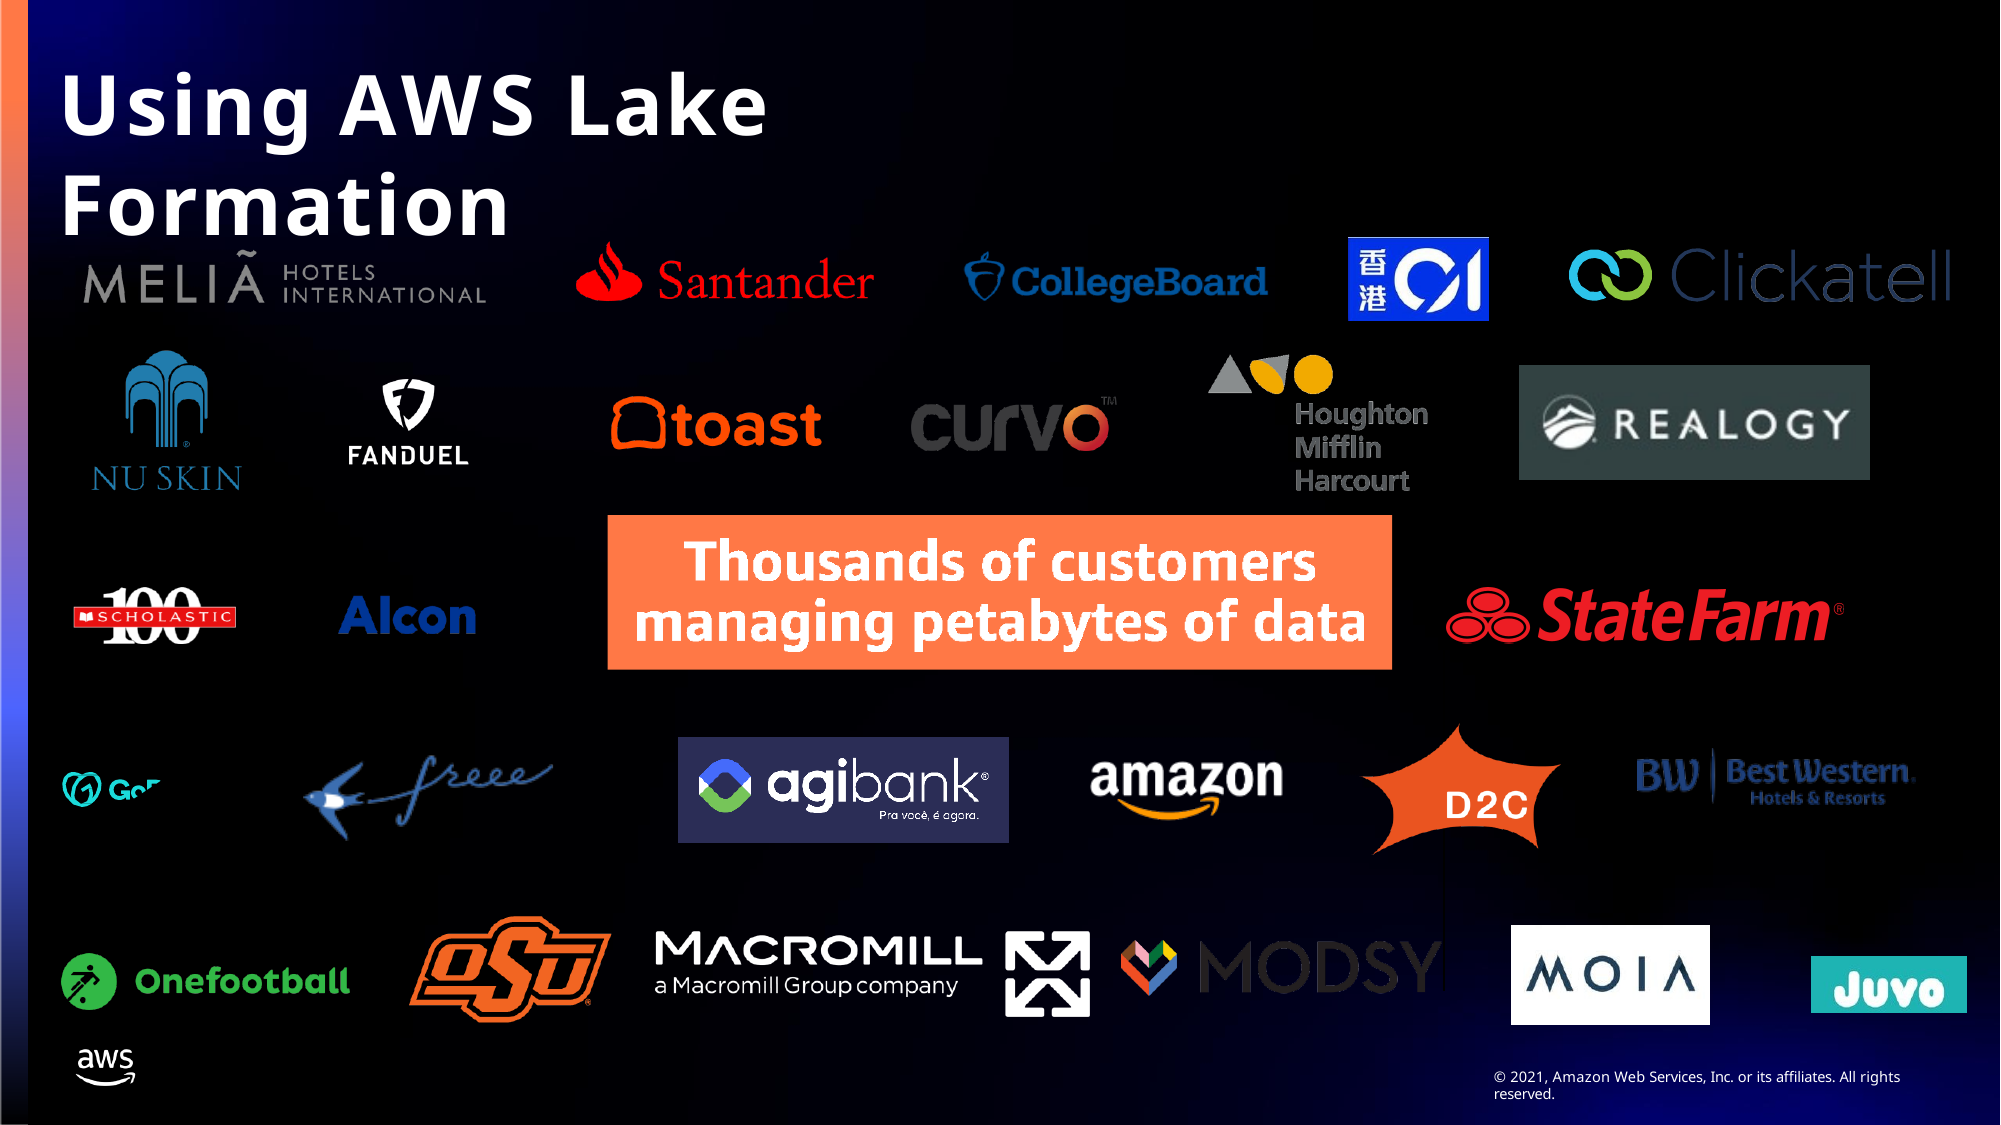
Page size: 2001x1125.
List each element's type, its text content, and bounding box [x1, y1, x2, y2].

footer © 2021, Amazon Web Services, Inc. or its affiliates. All rights reserved. [1491, 1066, 1958, 1125]
picture [0, 0, 2000, 1125]
text_box [62, 772, 102, 807]
text_box [109, 779, 146, 801]
text_box [147, 779, 161, 790]
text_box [564, 178, 1967, 1026]
title Using AWS Lake Formation [56, 50, 1161, 253]
